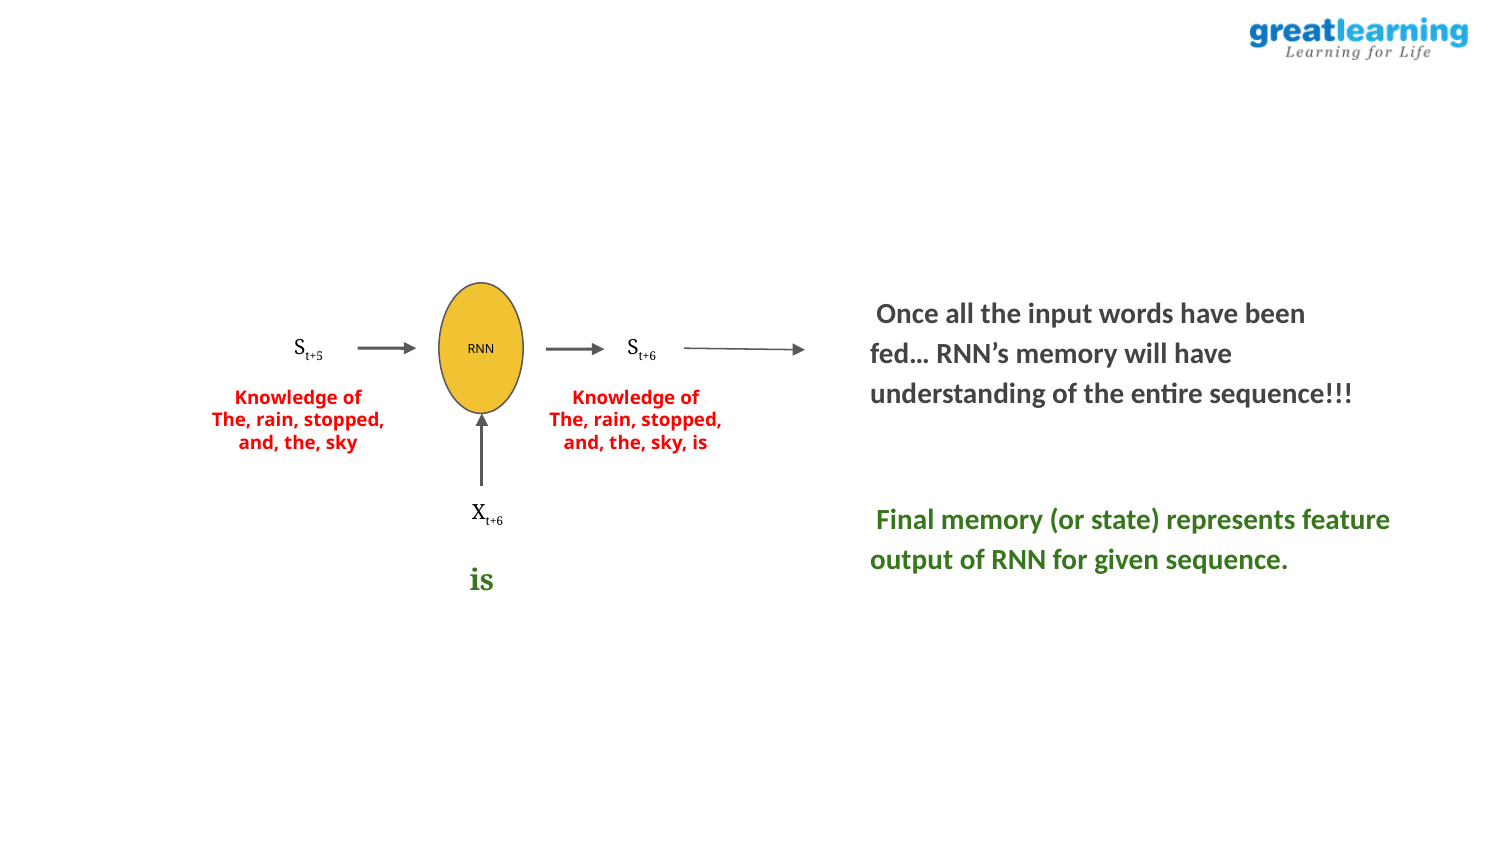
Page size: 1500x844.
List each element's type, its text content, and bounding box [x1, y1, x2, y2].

picture [1249, 16, 1469, 61]
text_box Once all the input words have been fed… RNN’s memory will have understanding of the entire sequence!!! [854, 225, 1379, 437]
text_box St+6 [599, 336, 684, 360]
text_box is [439, 547, 525, 610]
text_box Knowledge of The, rain, stopped, and, the, sky, is [517, 370, 754, 460]
text_box St+5 [266, 336, 351, 360]
text_box Xt+6 [393, 501, 582, 525]
text_box Knowledge of The, rain, stopped, and, the, sky [179, 370, 417, 460]
text_box RNN [438, 282, 524, 414]
text_box Final memory (or state) represents feature output of RNN for given sequence. [854, 437, 1409, 633]
